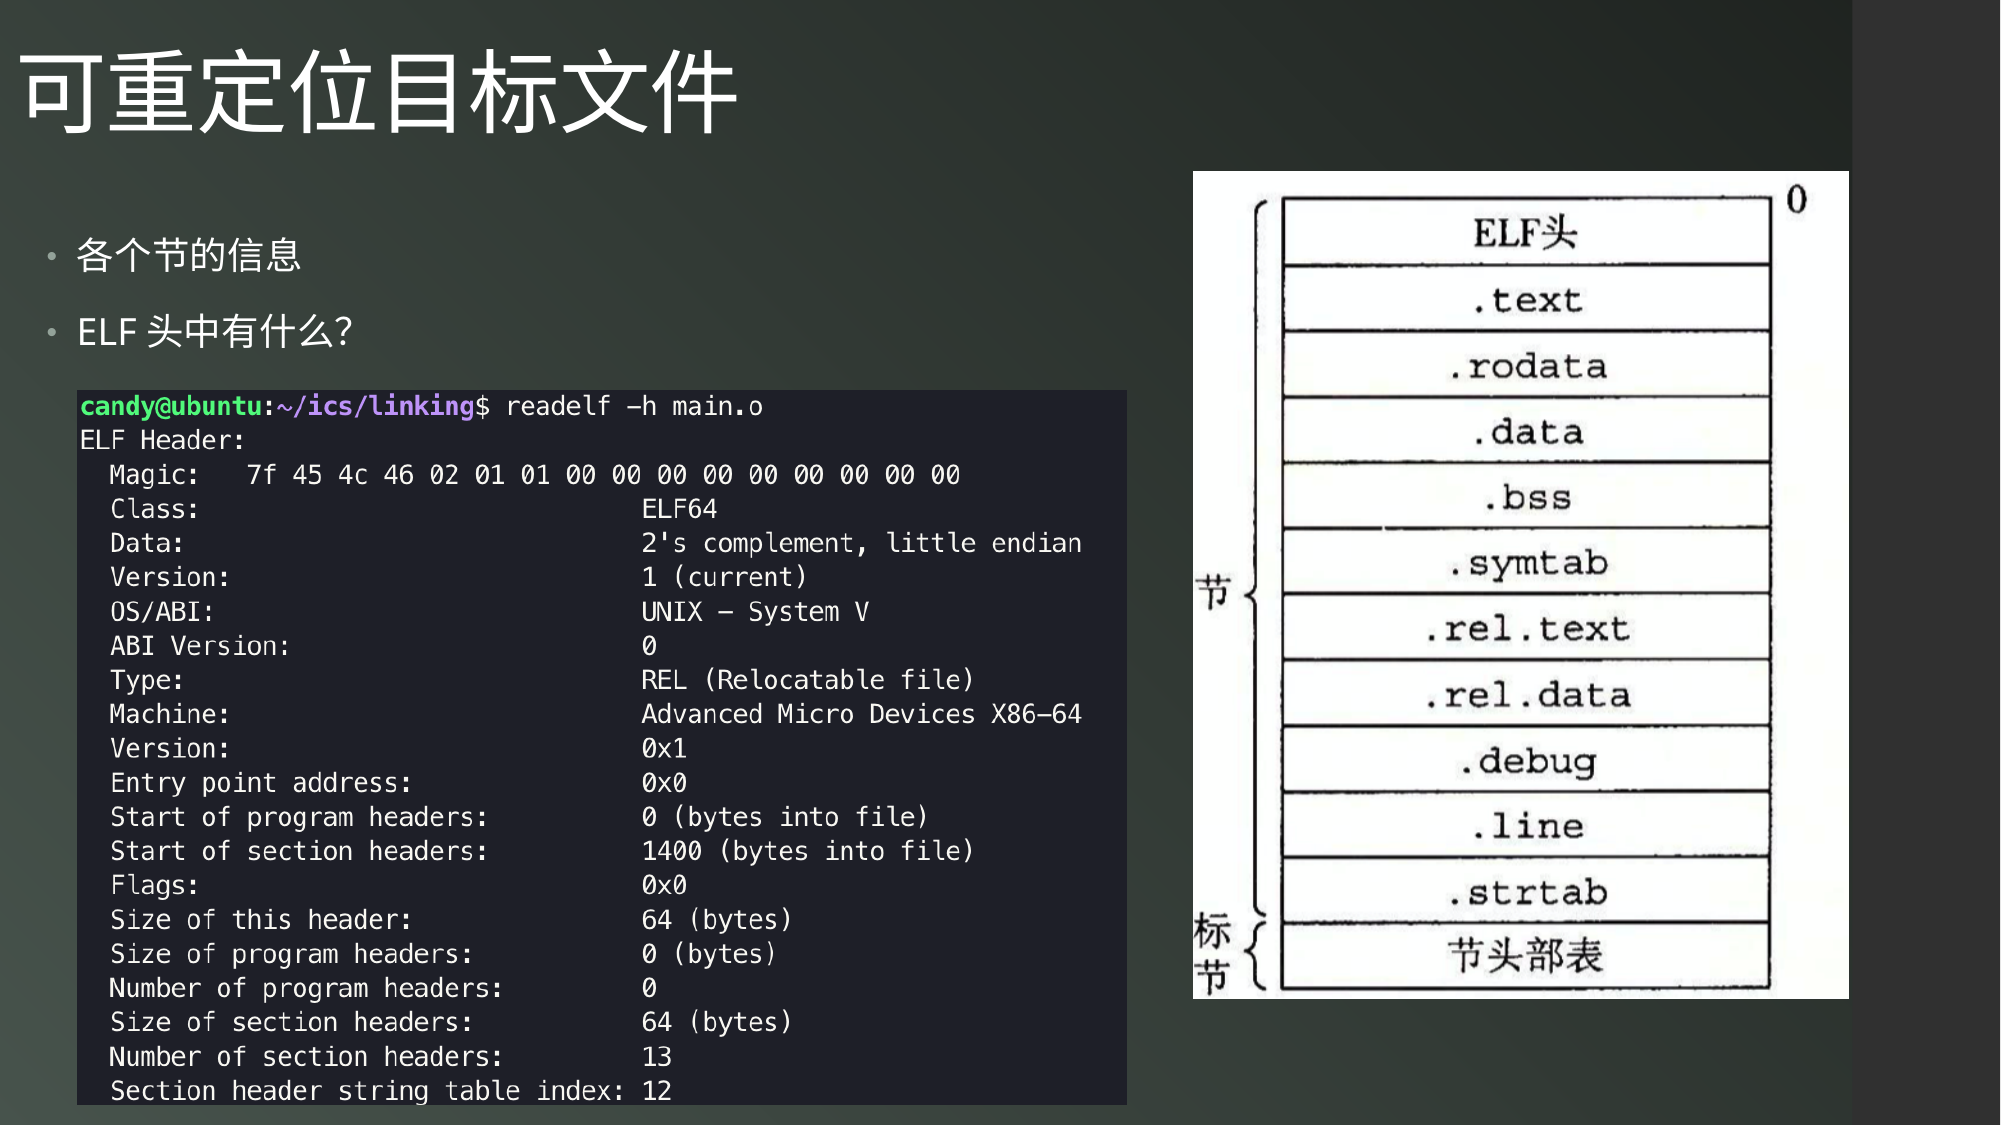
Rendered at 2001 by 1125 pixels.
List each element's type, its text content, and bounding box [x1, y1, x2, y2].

picture [76, 390, 1128, 1105]
title 可重定位目标文件 [0, 0, 1590, 154]
list 各个节的信息 ELF头中有什么？ [31, 228, 1185, 942]
picture [1192, 171, 1849, 999]
